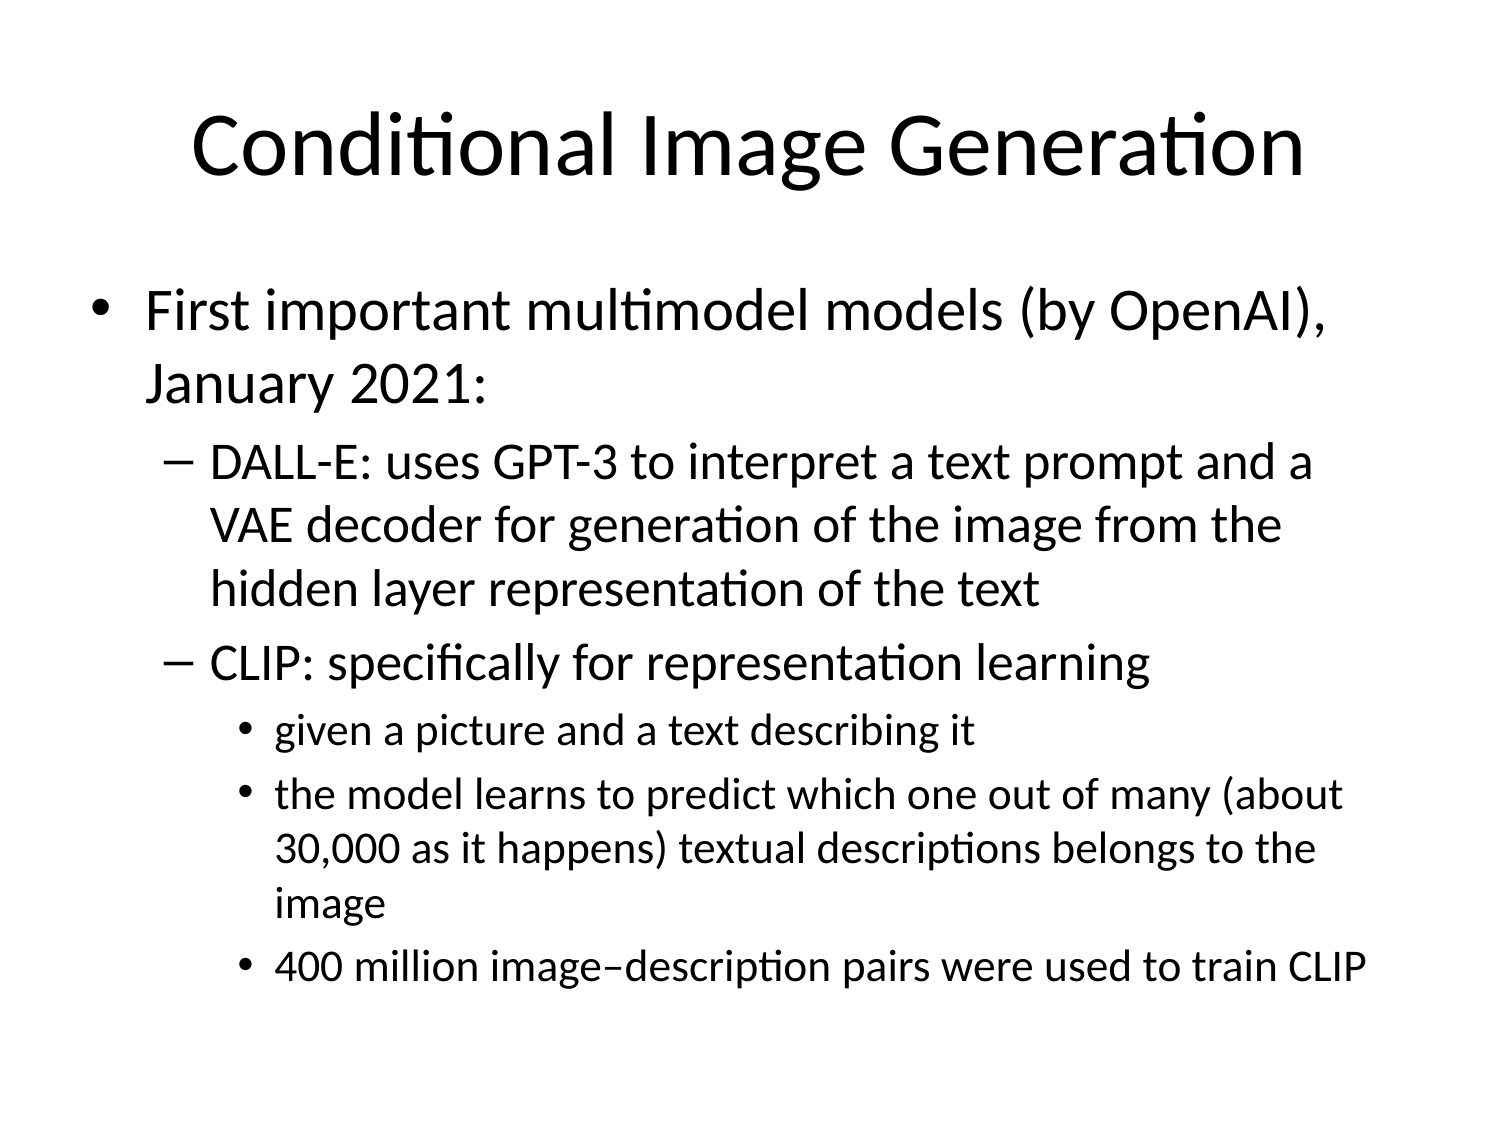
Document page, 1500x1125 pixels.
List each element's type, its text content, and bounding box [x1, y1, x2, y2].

title Conditional Image Generation [75, 45, 1425, 233]
list First important multimodel models (by OpenAI), January 2021: DALL-E: uses GPT-3 to interpret a text prompt and a VAE decoder for generation of the image from the hidden layer representation of the text CLIP: specifically for representation learning given a picture and a text describing it the model learns to predict which one out of many (about 30,000 as it happens) textual descriptions belongs to the image 400 million image–description pairs were used to train CLIP [75, 262, 1425, 1005]
